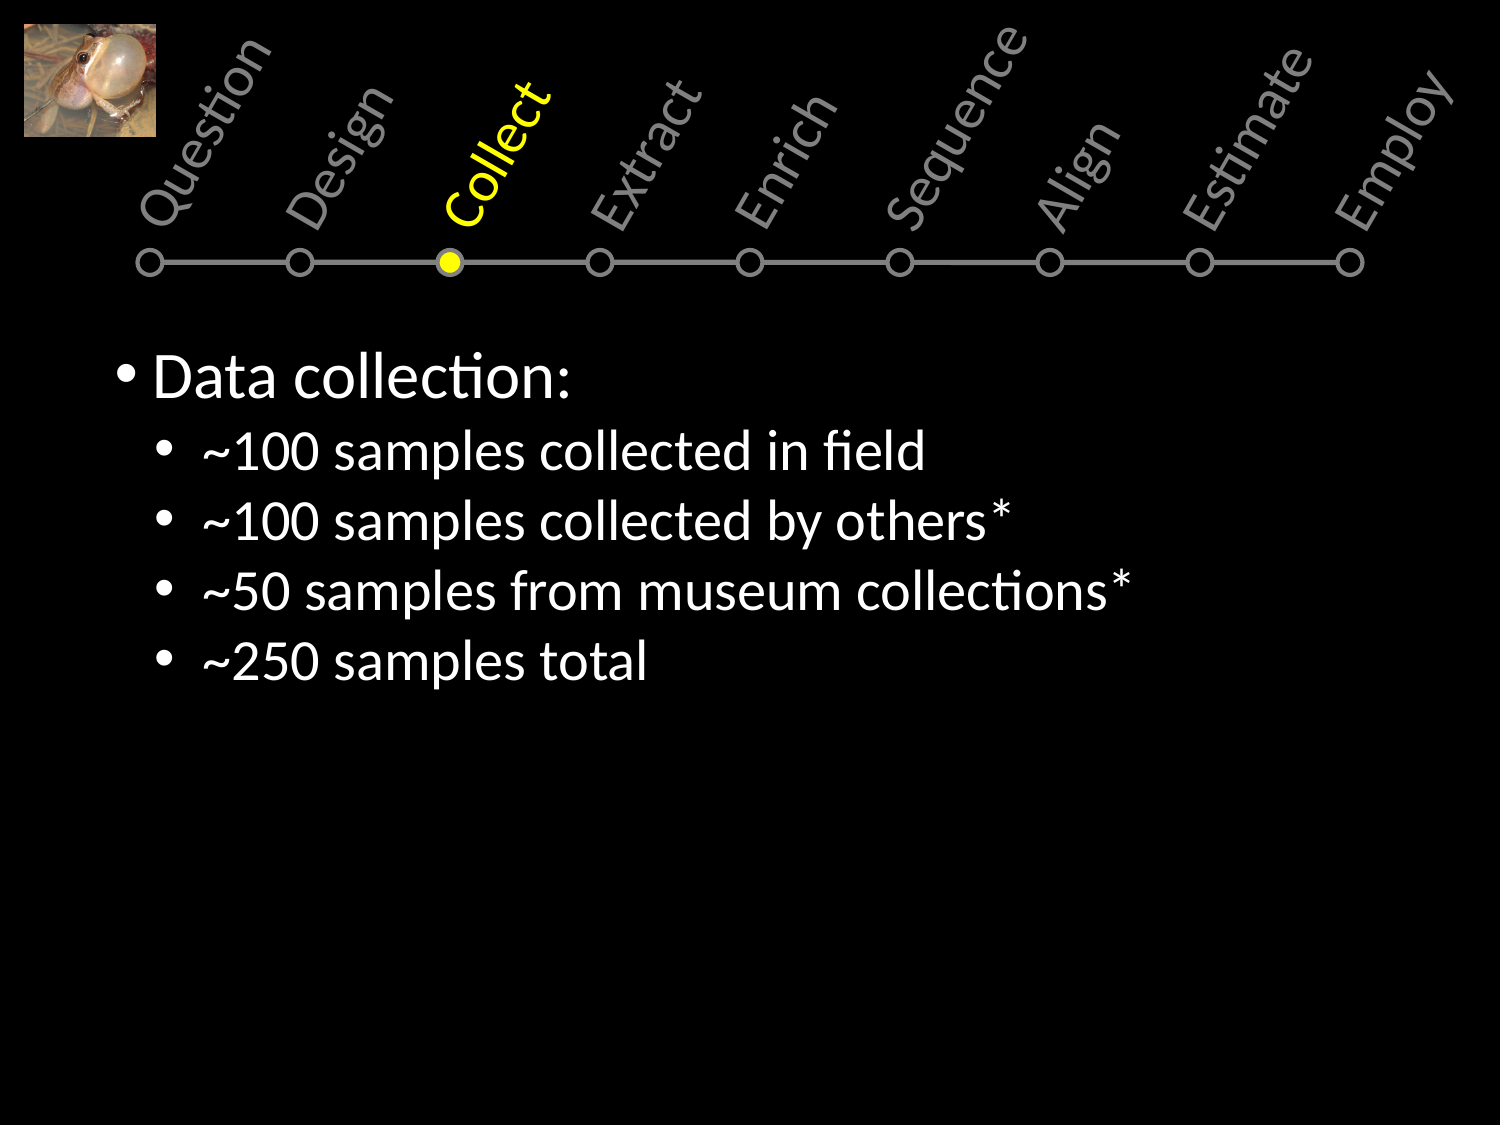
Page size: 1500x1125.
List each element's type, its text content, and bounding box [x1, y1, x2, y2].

text_box [285, 247, 315, 260]
text_box [439, 272, 461, 278]
text_box [289, 272, 311, 278]
text_box [435, 247, 465, 260]
text_box Extract [557, 24, 742, 258]
text_box Design [252, 36, 429, 258]
text_box [135, 247, 165, 278]
text_box [885, 247, 915, 260]
text_box [1035, 247, 1065, 260]
text_box Question [102, 0, 304, 258]
text_box Enrich [701, 50, 869, 256]
text_box [585, 247, 615, 260]
text_box Data collection: ~100 samples collected in field ~100 samples collected by others* ~50 samples from museum collections* ~250 samples total [99, 324, 1463, 700]
text_box [1189, 272, 1211, 278]
text_box [1039, 272, 1061, 278]
text_box Employ [1301, 35, 1479, 258]
text_box Sequence [851, 0, 1057, 258]
text_box [735, 247, 765, 260]
text_box Align [999, 69, 1158, 258]
text_box [1185, 247, 1215, 260]
text_box [589, 272, 611, 278]
text_box [1335, 247, 1365, 278]
text_box [889, 272, 911, 278]
picture [24, 24, 156, 137]
text_box [739, 272, 761, 278]
text_box Estimate [1149, 5, 1344, 258]
text_box Collect [408, 33, 587, 257]
